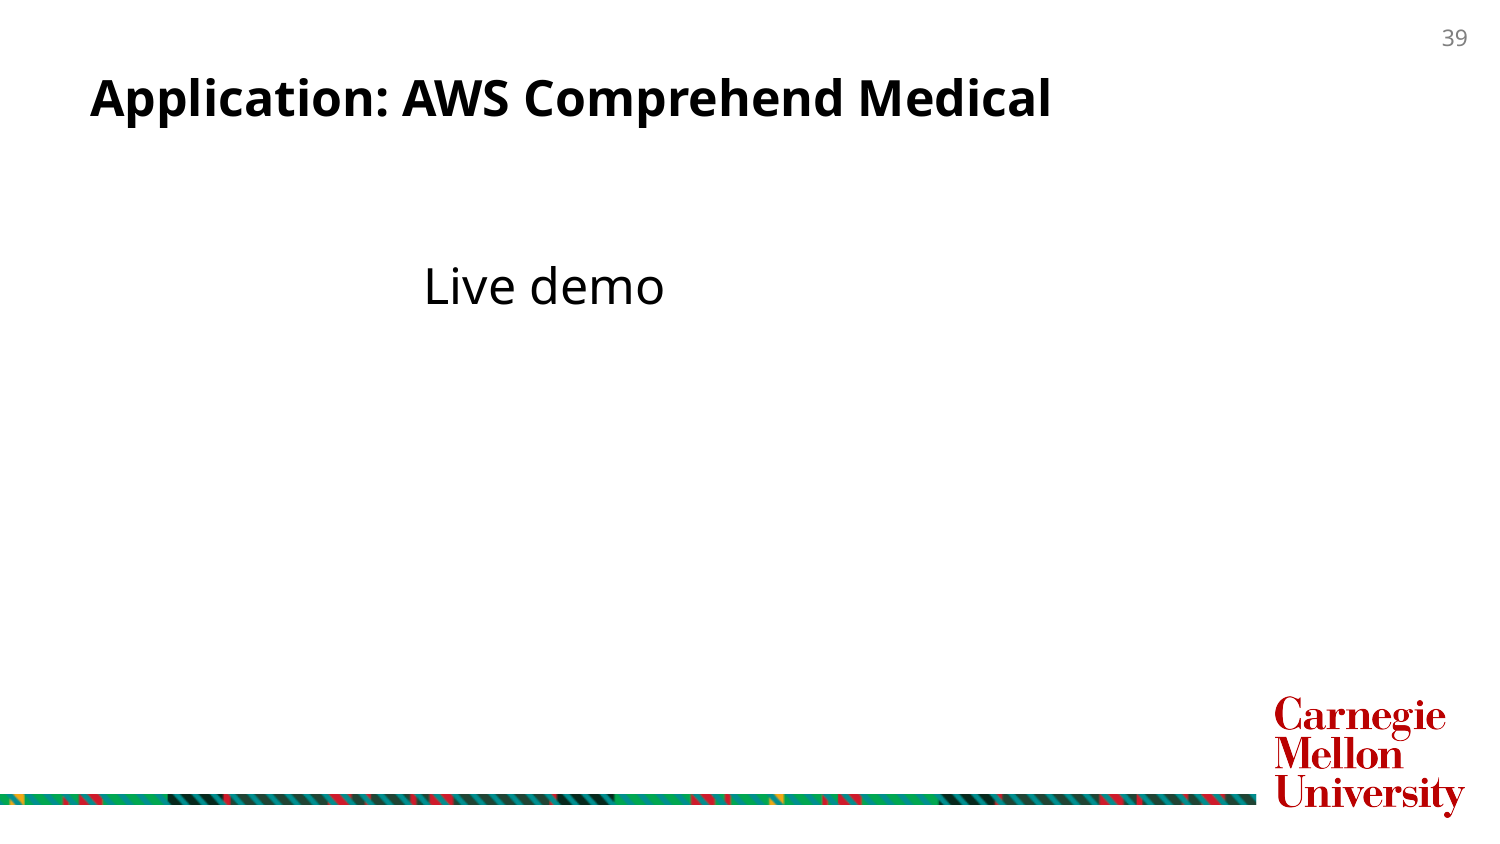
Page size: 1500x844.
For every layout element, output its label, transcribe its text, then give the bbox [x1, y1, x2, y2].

picture [0, 794, 1257, 805]
title Application: AWS Comprehend Medical [75, 59, 1425, 160]
text_box Live demo [408, 246, 694, 322]
picture [1275, 696, 1465, 818]
